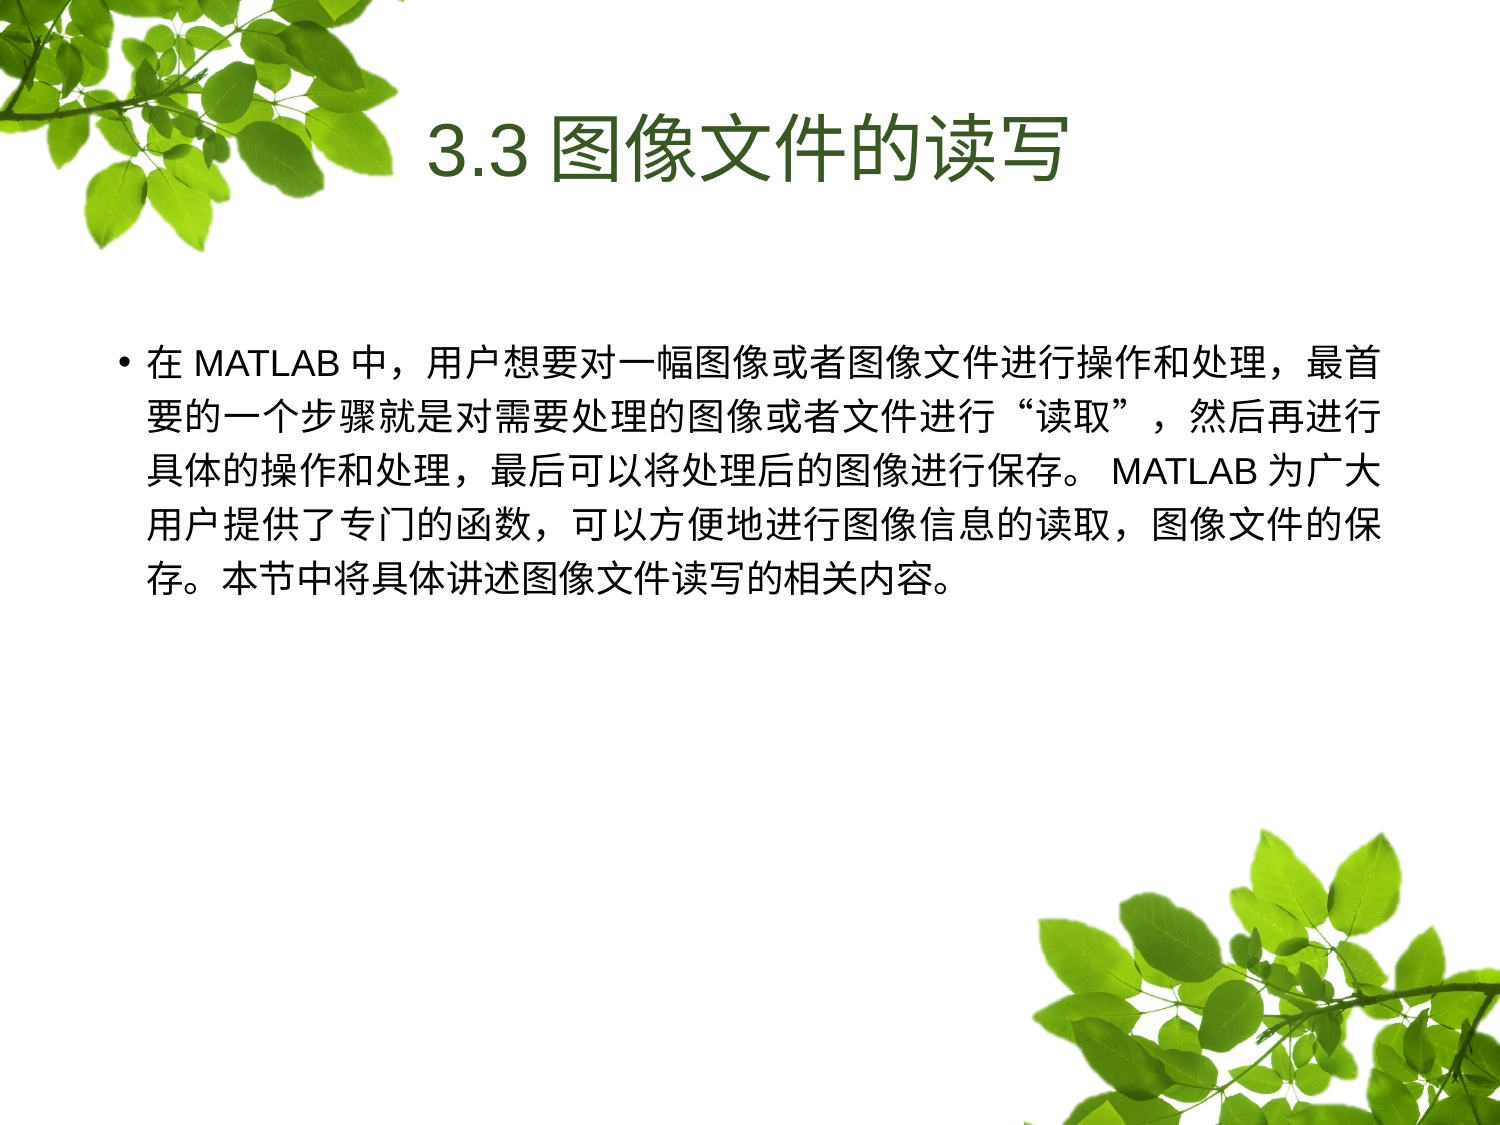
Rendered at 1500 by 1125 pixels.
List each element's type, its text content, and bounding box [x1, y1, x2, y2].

picture [1023, 827, 1500, 1125]
picture [0, 0, 405, 253]
title 3.3图像文件的读写 [103, 83, 1397, 301]
list 在MATLAB中，用户想要对一幅图像或者图像文件进行操作和处理，最首要的一个步骤就是对需要处理的图像或者文件进行“读取”，然后再进行具体的操作和处理，最后可以将处理后的图像进行保存。MATLAB为广大用户提供了专门的函数，可以方便地进行图像信息的读取，图像文件的保存。本节中将具体讲述图像文件读写的相关内容。 [103, 322, 1397, 994]
